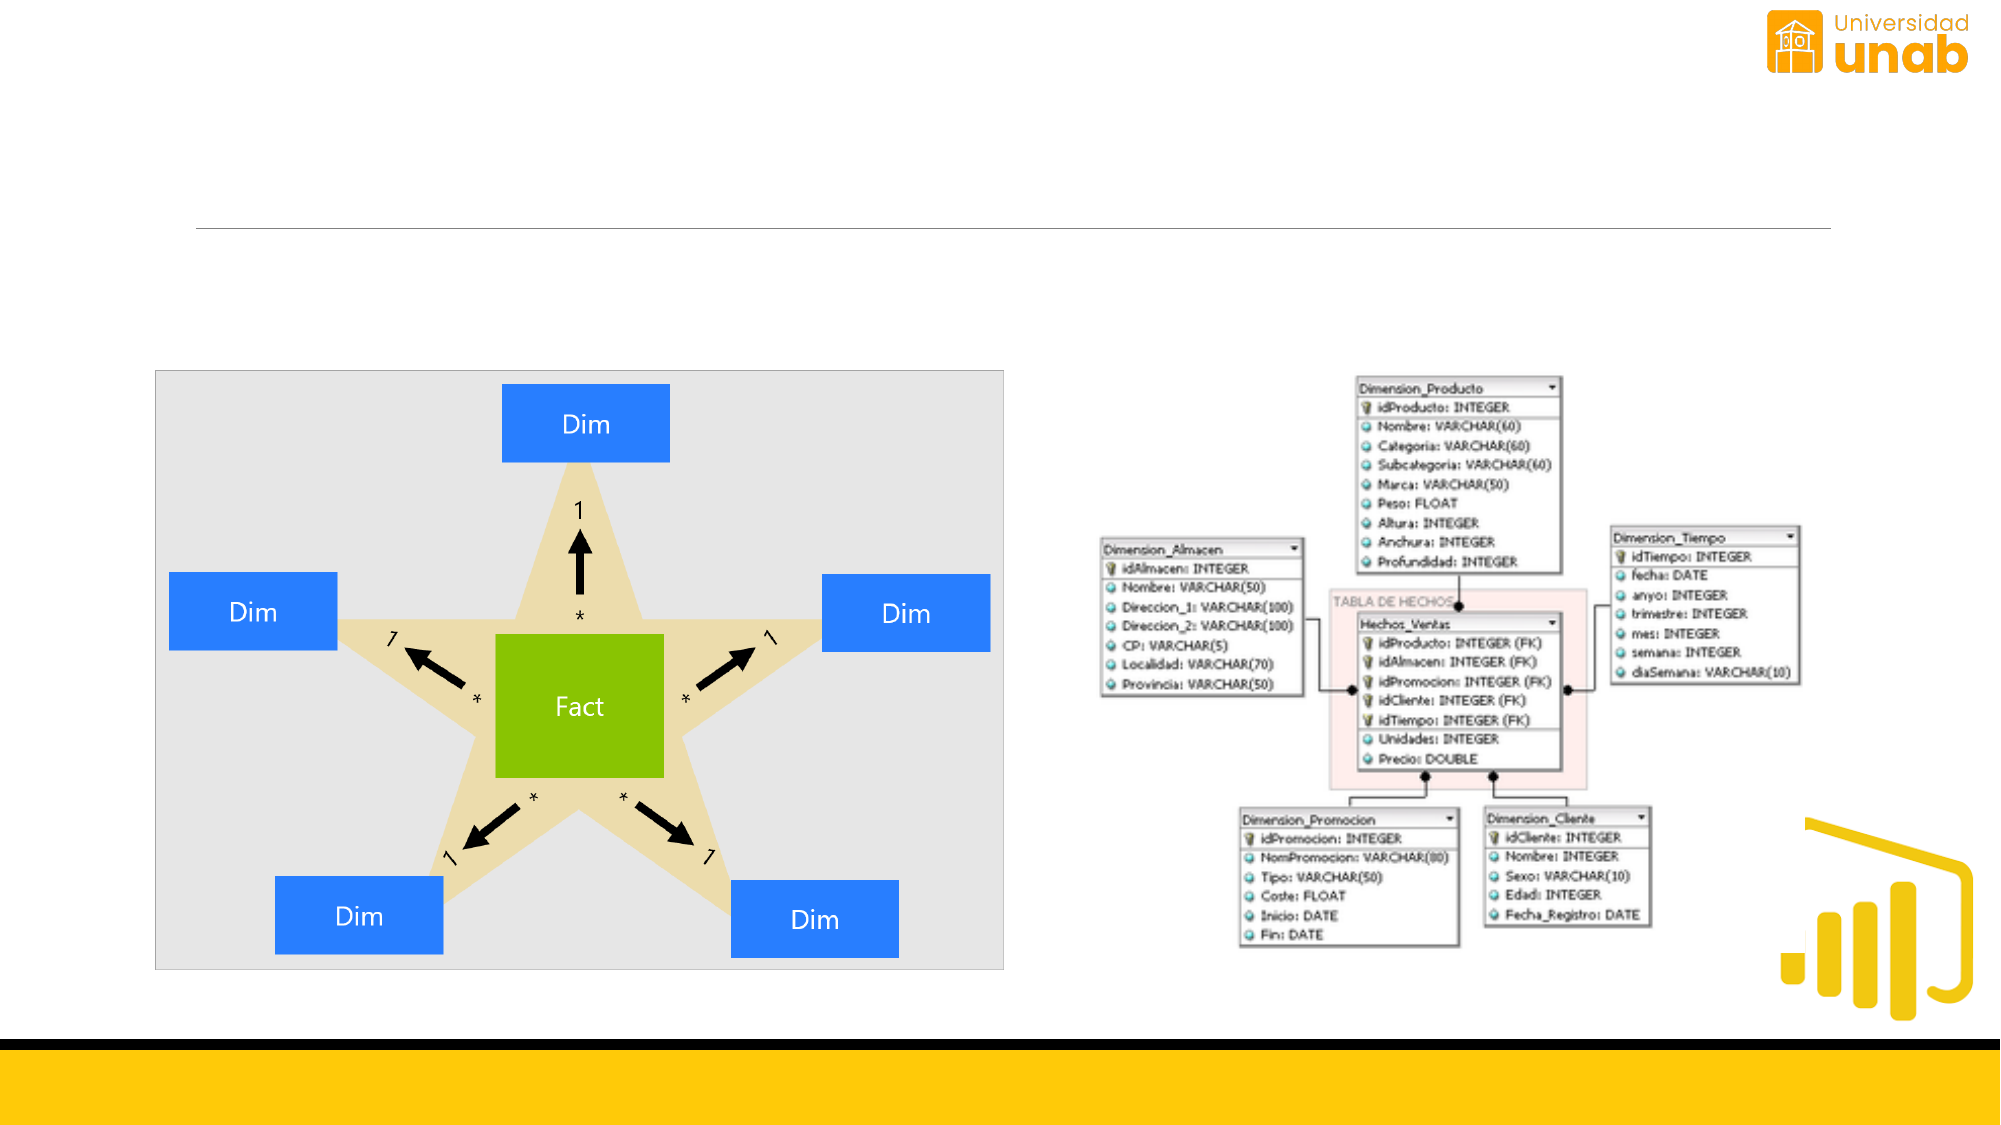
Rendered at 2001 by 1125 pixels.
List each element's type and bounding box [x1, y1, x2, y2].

picture [1095, 369, 1997, 1034]
picture [154, 369, 1004, 970]
picture [1739, 1, 1999, 82]
